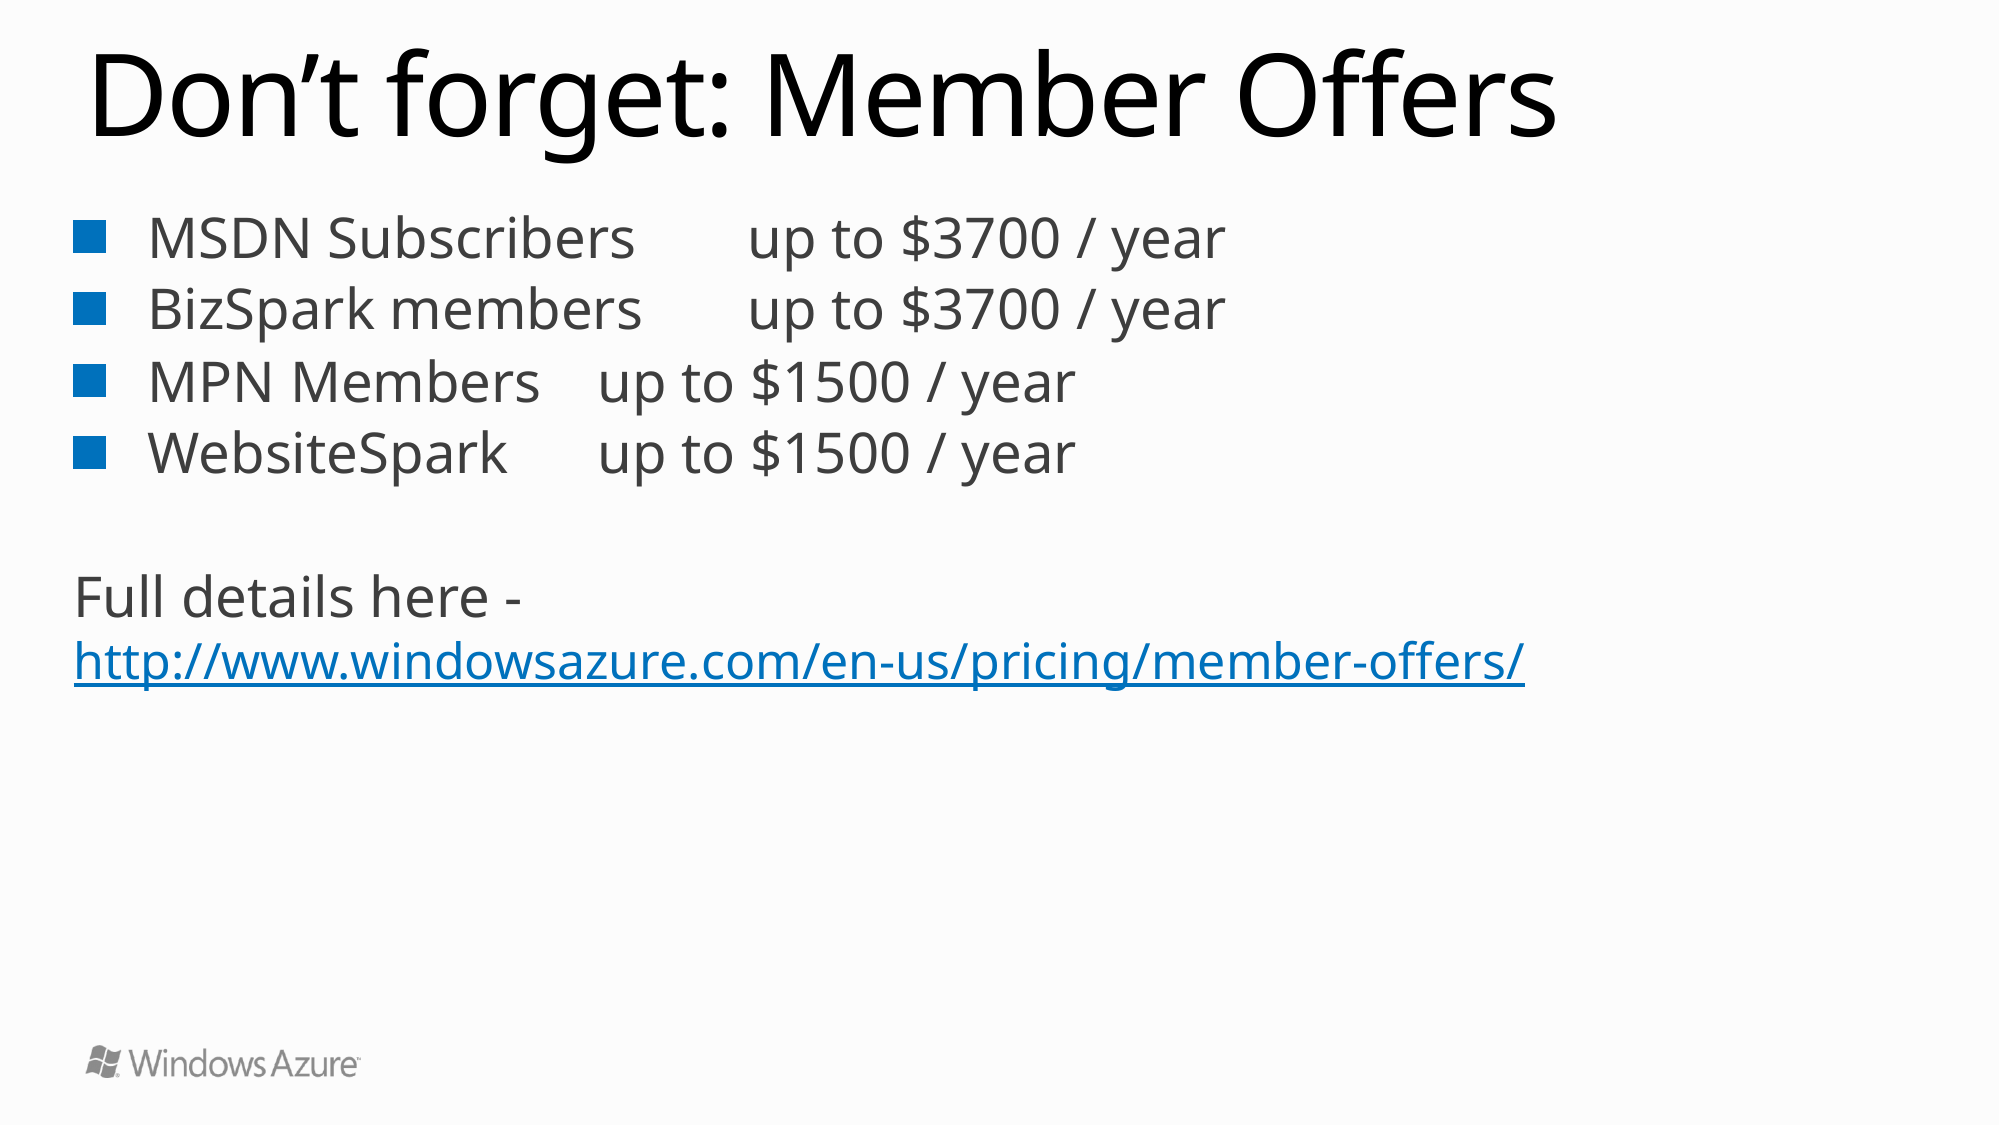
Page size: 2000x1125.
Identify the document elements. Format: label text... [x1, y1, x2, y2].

picture [73, 436, 106, 469]
text_box MSDN Subscribers up to $3700 / year BizSpark members up to $3700 / year MPN Members up to $1500 / year WebsiteSpark up to $1500 / year Full details here - http://www.windowsazure.com/en-us/pricing/member-offers/ [73, 209, 1897, 836]
picture [73, 220, 106, 253]
picture [73, 364, 106, 397]
picture [73, 292, 106, 325]
title Don’t forget: Member Offers [85, 37, 1914, 162]
